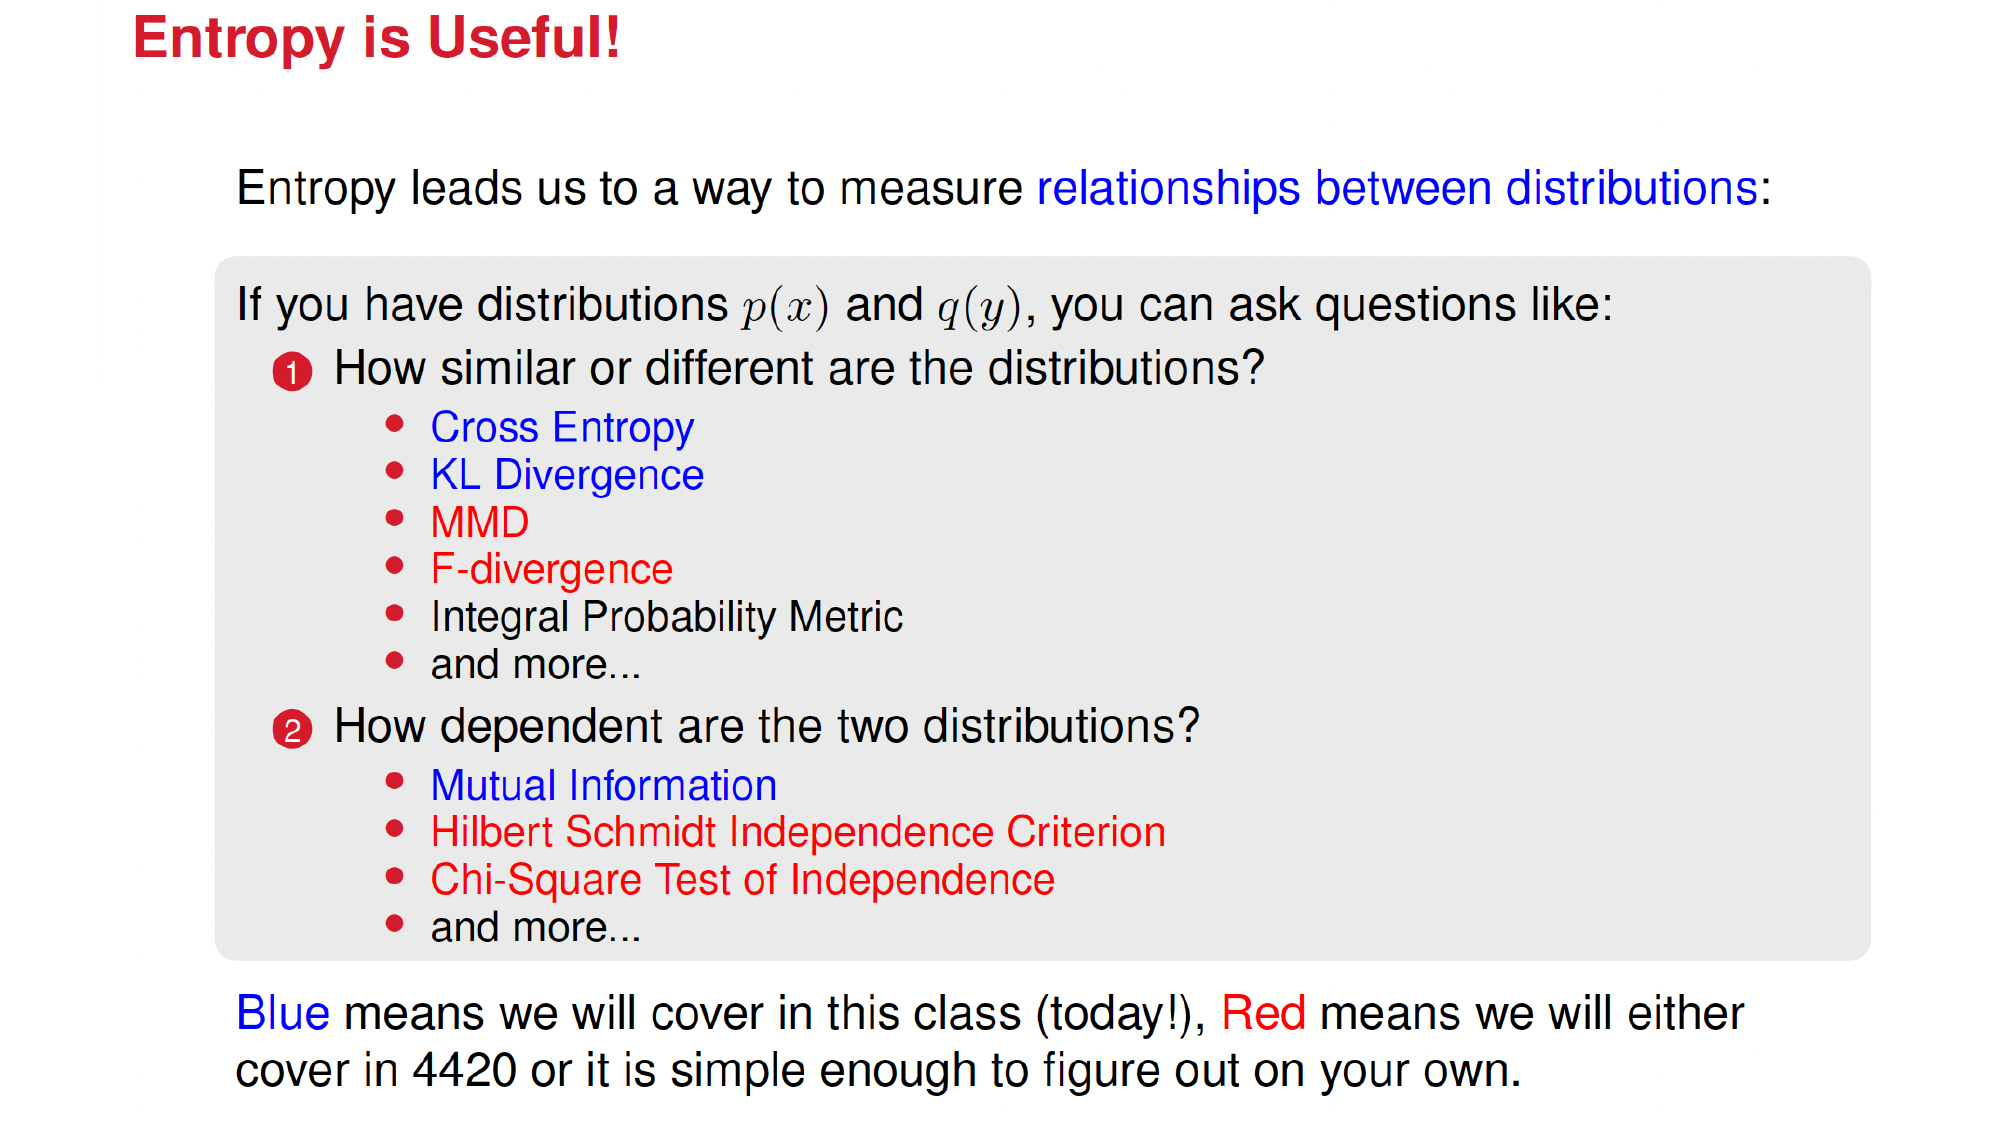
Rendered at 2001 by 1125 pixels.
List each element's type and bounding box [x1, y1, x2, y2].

picture [96, 0, 1892, 1118]
